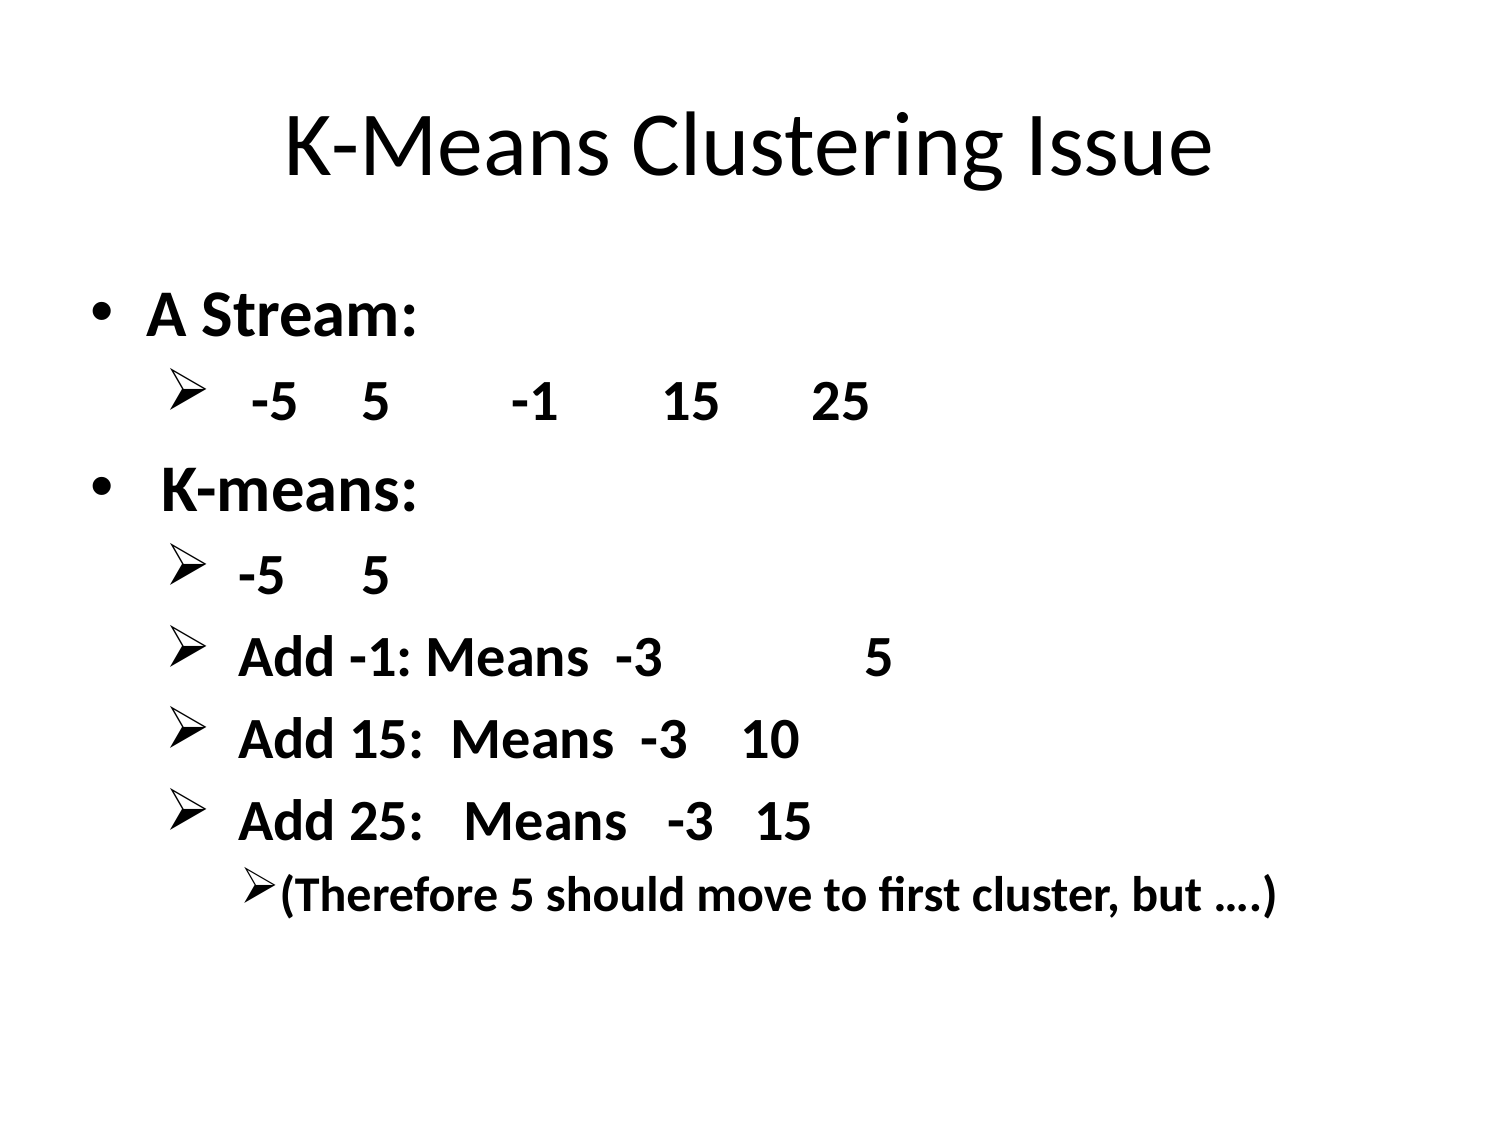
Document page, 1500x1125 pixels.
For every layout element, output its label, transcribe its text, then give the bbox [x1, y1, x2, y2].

title K-Means Clustering Issue [75, 45, 1425, 233]
list A Stream: -5 5 -1 15 25 K-means: -5 5 Add -1: Means -3 5 Add 15: Means -3 10 Add 25: Means -3 15 (Therefore 5 should move to first cluster, but ….) [75, 262, 1425, 1005]
